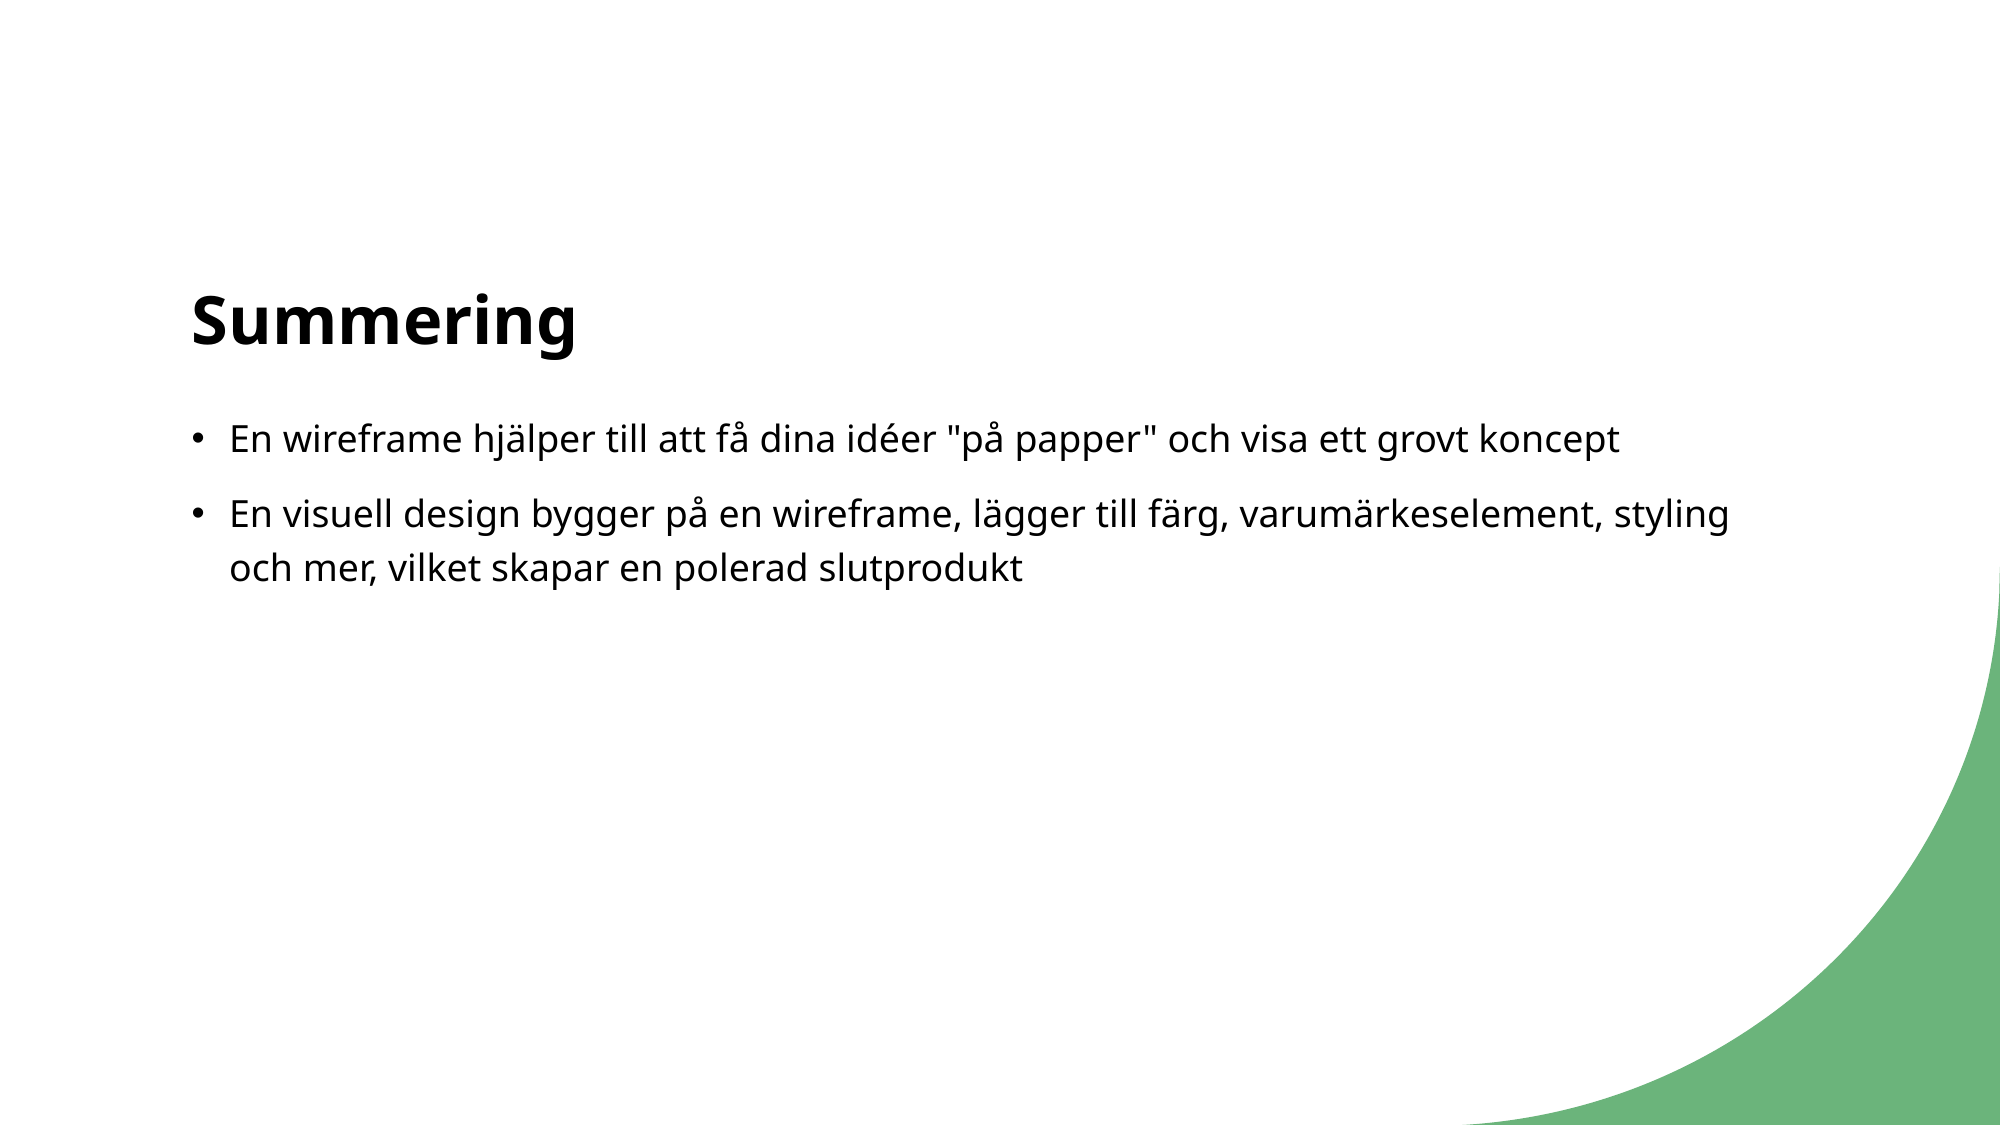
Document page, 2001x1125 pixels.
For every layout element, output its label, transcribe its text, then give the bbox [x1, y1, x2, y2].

title Summering [176, 118, 1809, 366]
list En wireframe hjälper till att få dina idéer "på papper" och visa ett grovt koncept En visuell design bygger på en wireframe, lägger till färg, varumärkeselement, styling och mer, vilket skapar en polerad slutprodukt [176, 398, 1809, 975]
